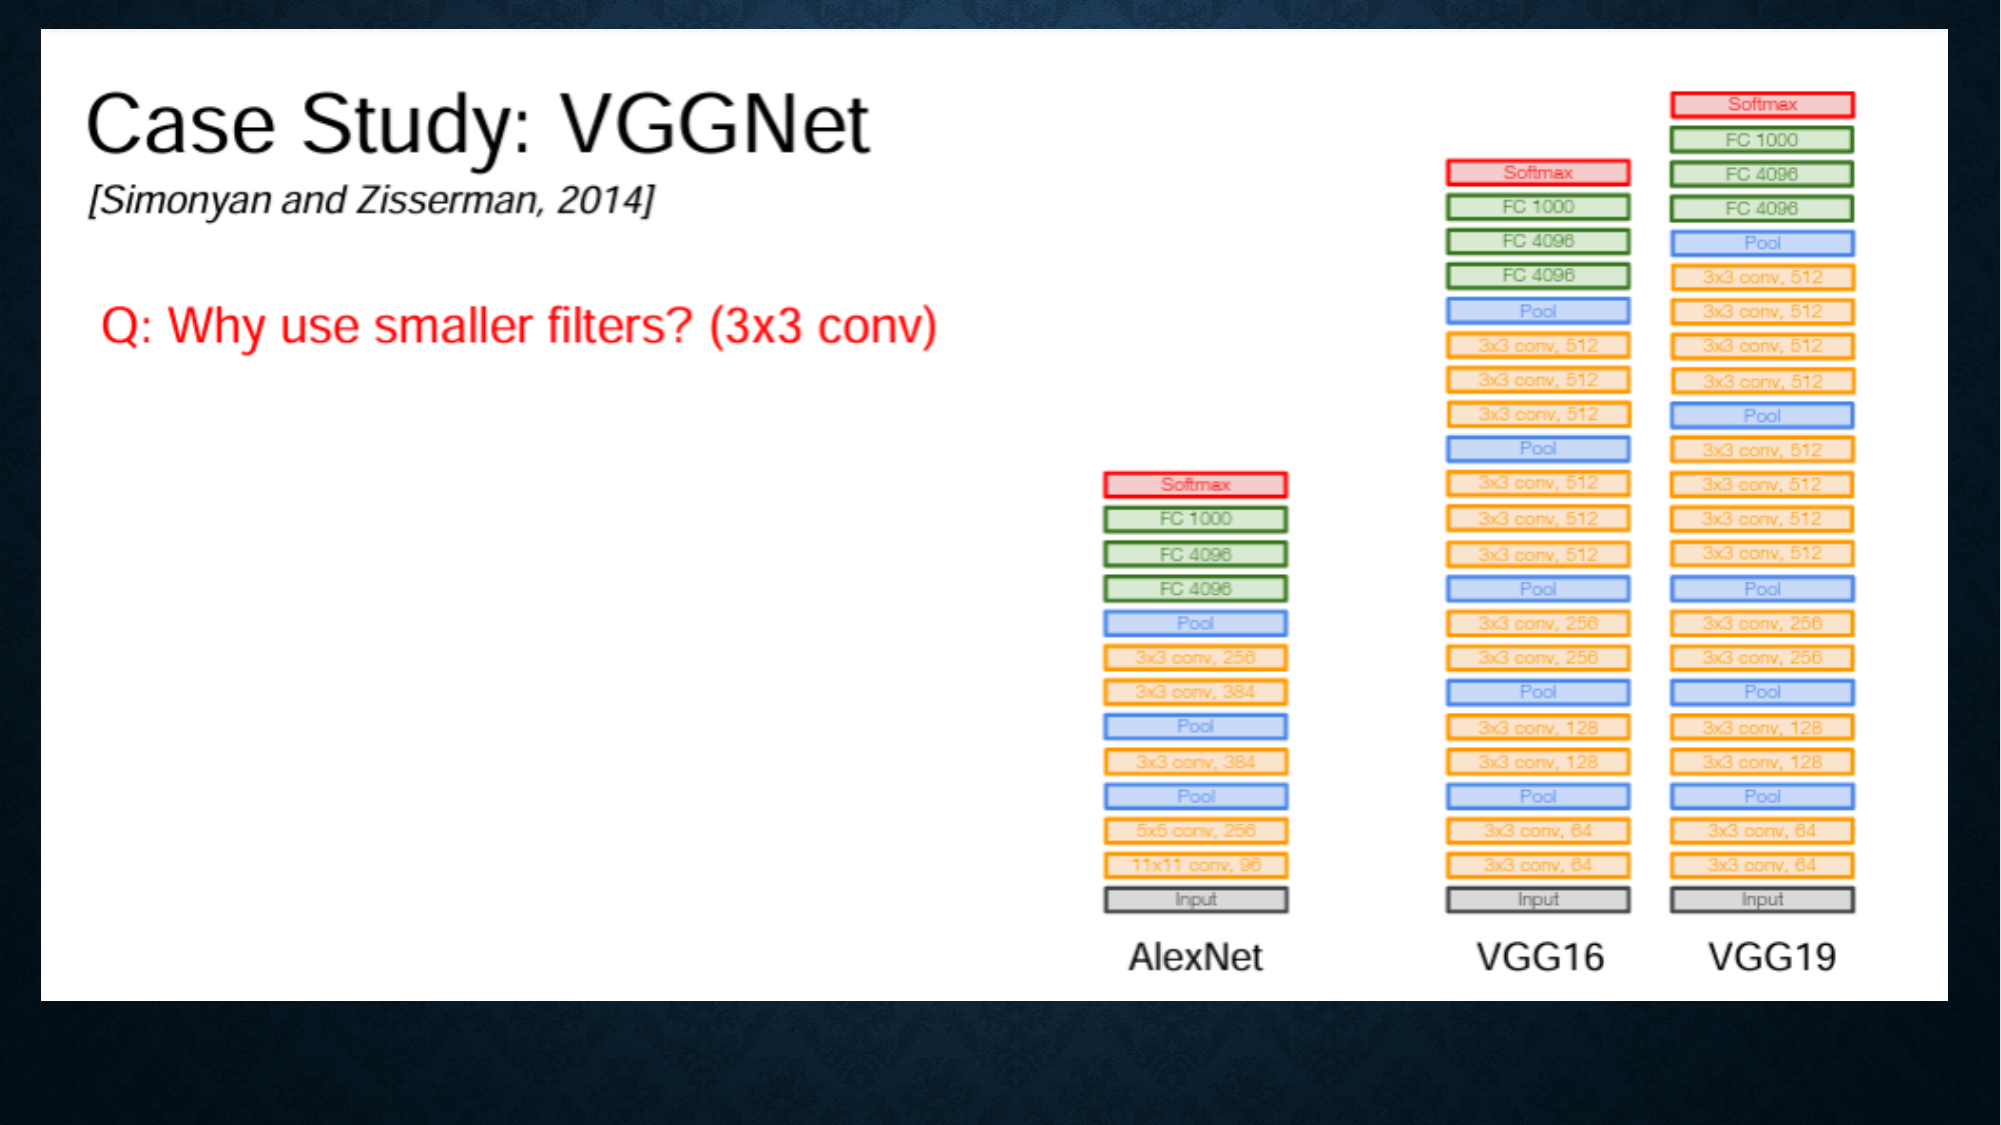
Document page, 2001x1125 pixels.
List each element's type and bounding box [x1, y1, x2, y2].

picture [40, 29, 1948, 1001]
